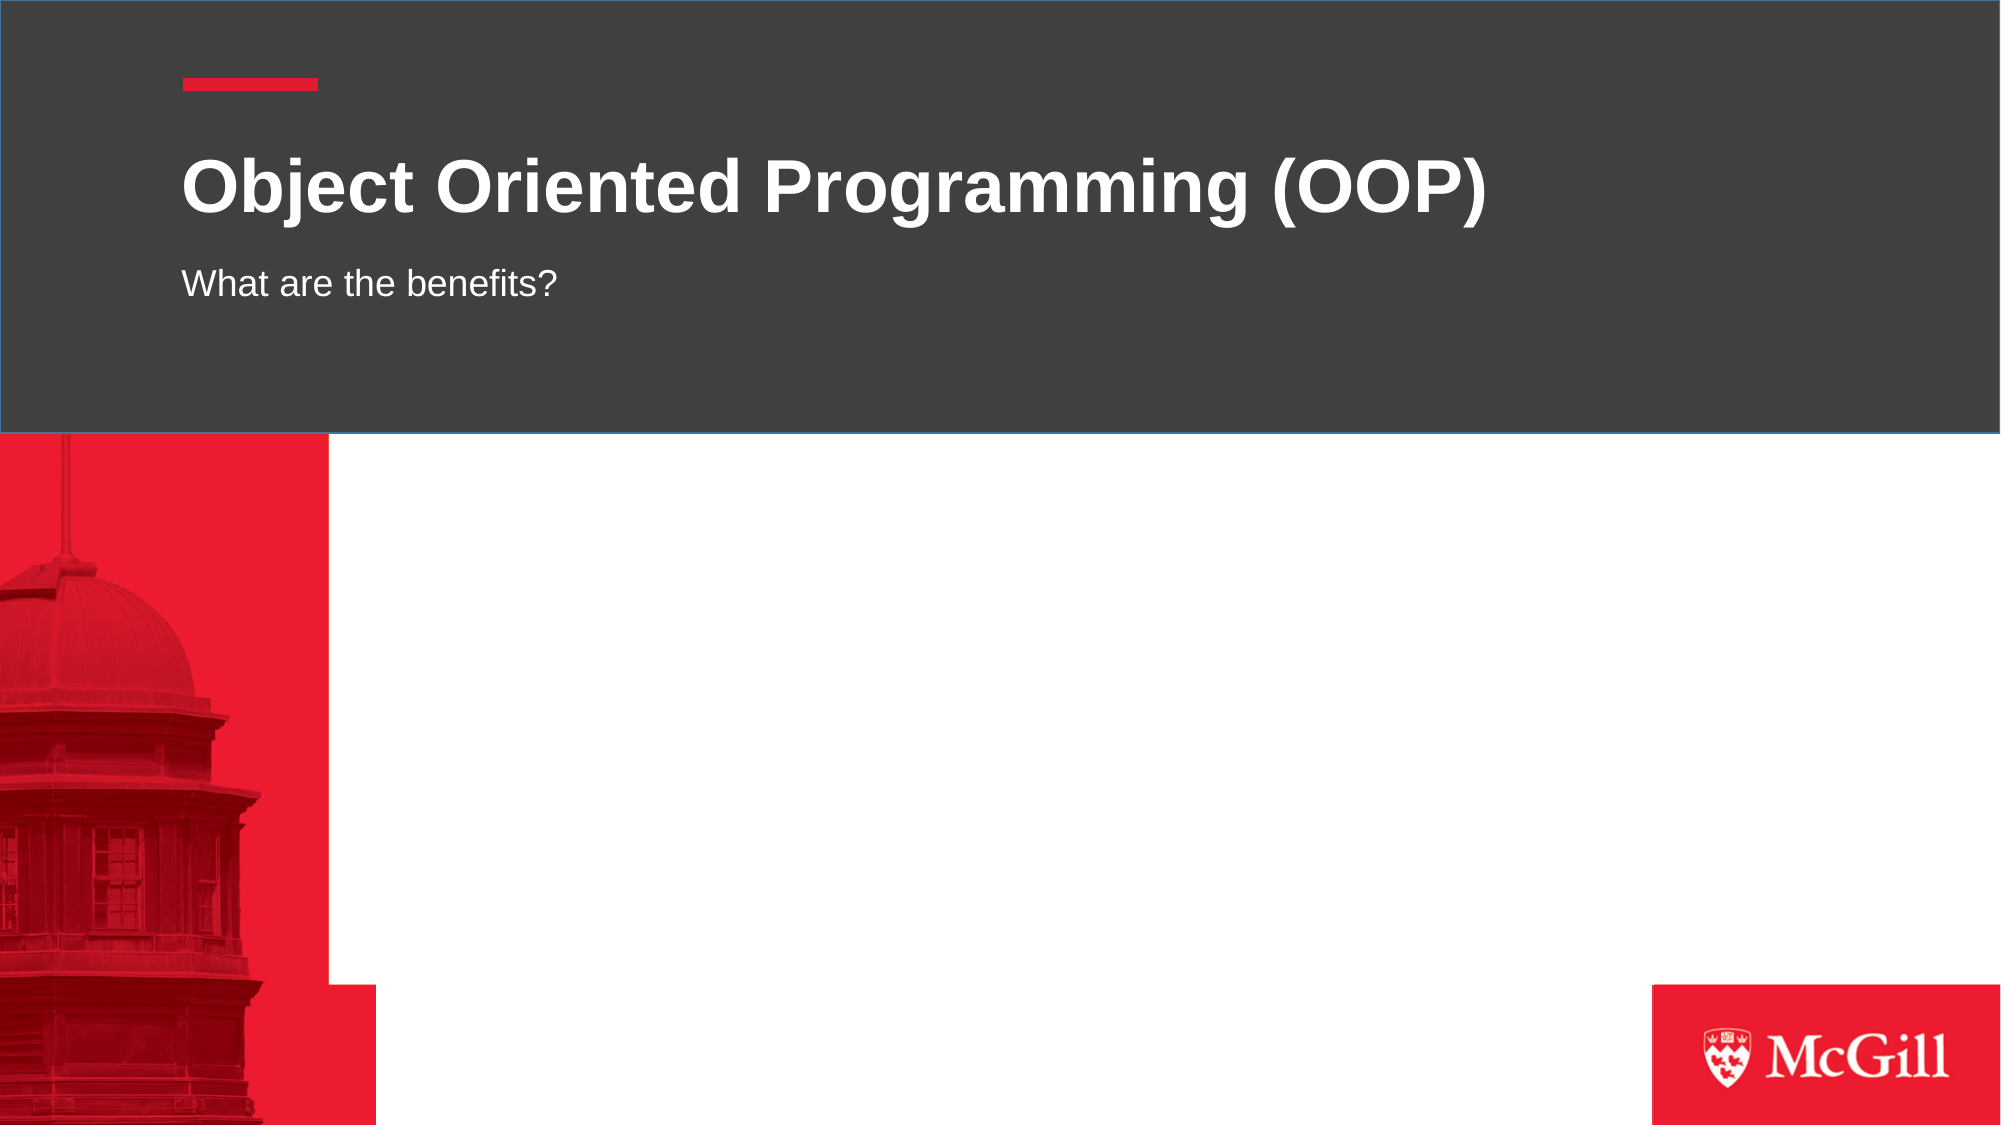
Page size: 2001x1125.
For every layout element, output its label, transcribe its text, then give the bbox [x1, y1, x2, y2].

picture [0, 432, 2001, 1125]
list What are the benefits? [181, 251, 1674, 388]
title Object Oriented Programming (OOP) [181, 148, 1674, 251]
